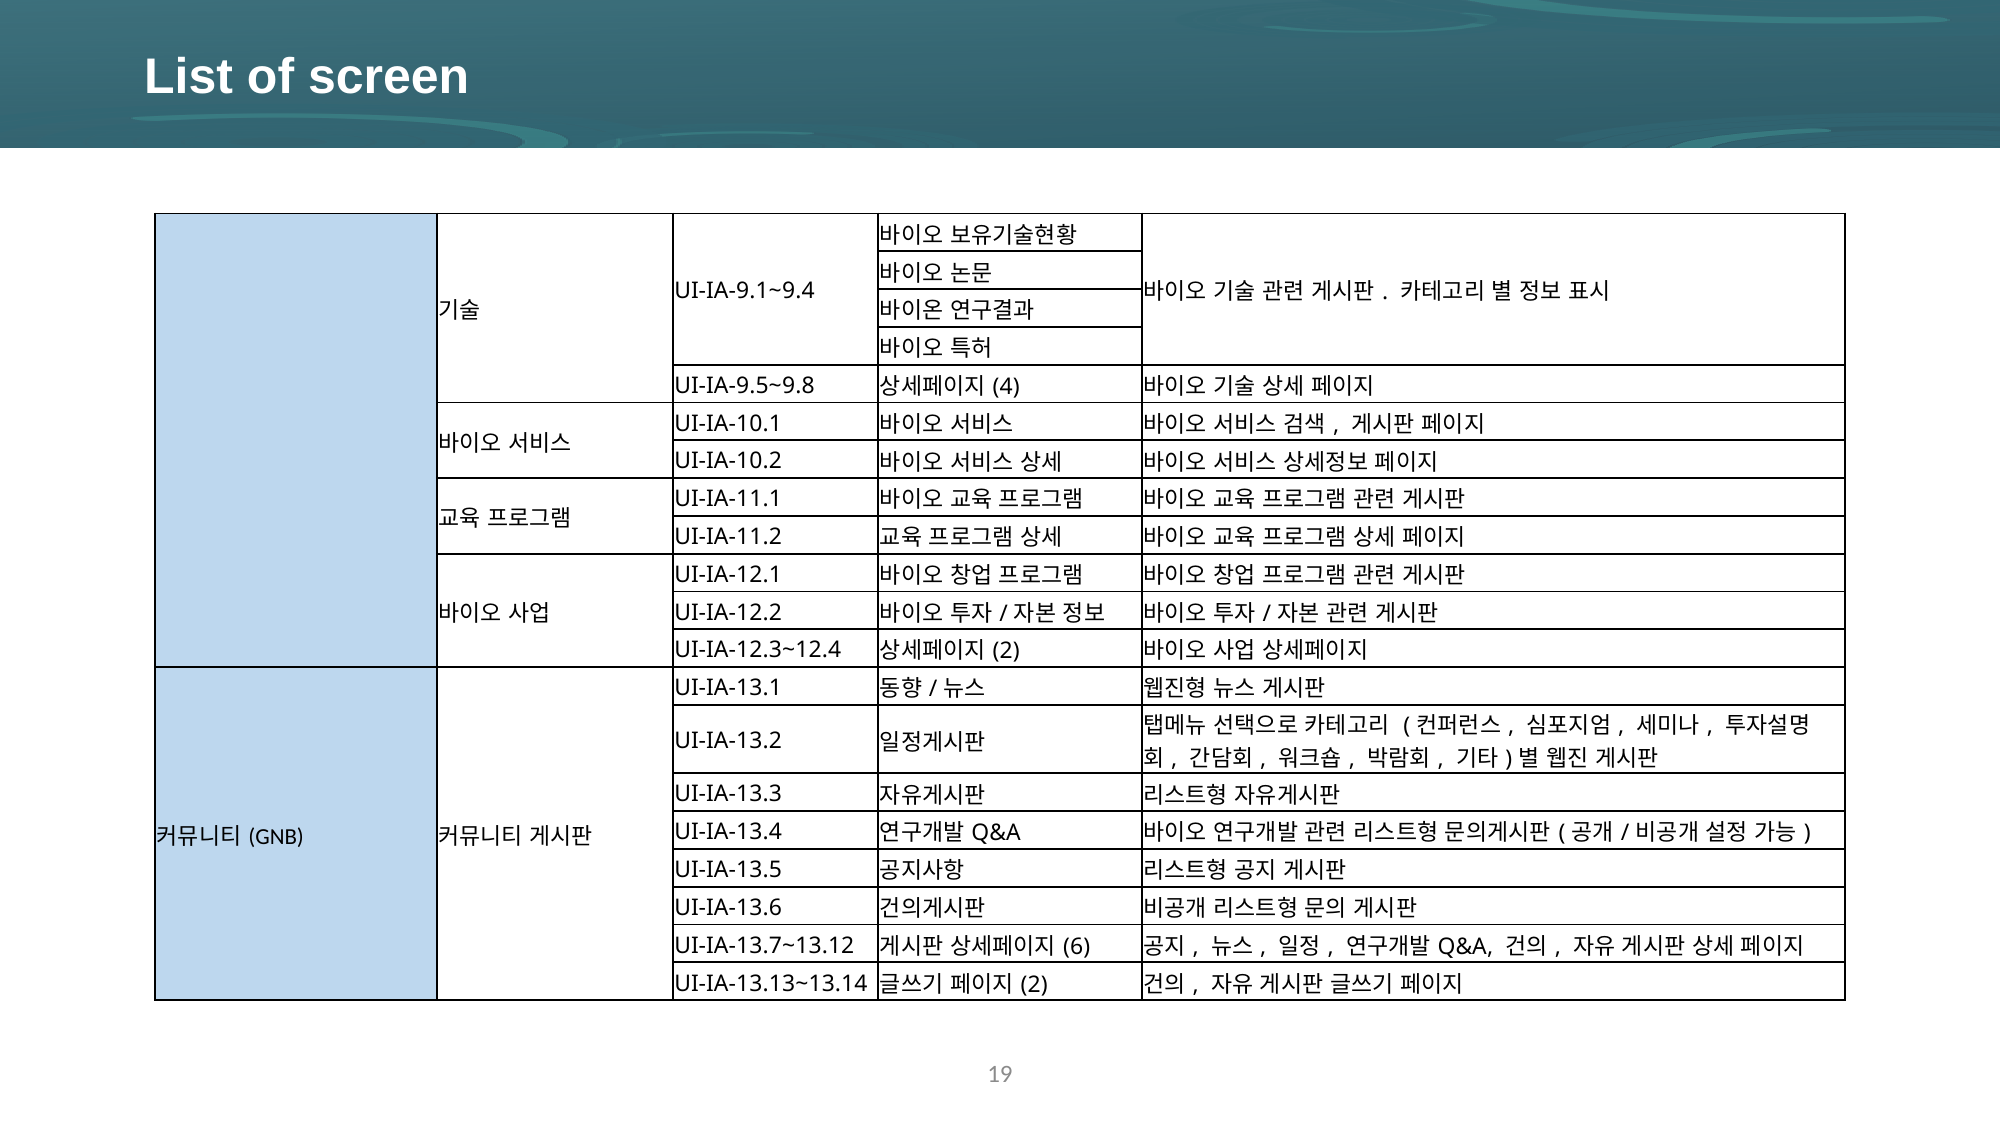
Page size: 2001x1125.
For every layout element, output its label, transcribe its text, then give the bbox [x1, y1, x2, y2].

table_cell UI-IA-13.2 [674, 706, 877, 772]
text_box [0, 0, 2000, 149]
table_cell 바이오 서비스 [438, 403, 672, 477]
table_cell 상세페이지(4) [879, 366, 1141, 402]
table_cell 건의, 자유 게시판 글쓰기 페이지 [1143, 963, 1844, 999]
table_cell 바이온 연구결과 [879, 290, 1141, 326]
table_cell 바이오 투자/자본 정보 [879, 592, 1141, 628]
table_cell 상세페이지(2) [879, 630, 1141, 666]
table_header 바이오 기술 관련 게시판. 카테고리 별 정보 표시 [1143, 214, 1844, 364]
table_cell 바이오 교육 프로그램 [879, 479, 1141, 515]
table_header UI-IA-9.1~9.4 [674, 214, 877, 364]
table_cell UI-IA-12.2 [674, 592, 877, 628]
table_cell 커뮤니티(GNB) [156, 668, 436, 999]
table_cell 비공개 리스트형 문의 게시판 [1143, 888, 1844, 924]
table_header 기술 [438, 214, 672, 402]
table_cell UI-IA-10.2 [674, 441, 877, 477]
table_cell 바이오 창업 프로그램 관련 게시판 [1143, 555, 1844, 591]
table_cell UI-IA-9.5~9.8 [674, 366, 877, 402]
table_cell 교육 프로그램 [438, 479, 672, 553]
table_cell UI-IA-12.3~12.4 [674, 630, 877, 666]
table_cell 커뮤니티 게시판 [438, 668, 672, 999]
table_cell 공지, 뉴스, 일정, 연구개발Q&A, 건의, 자유 게시판 상세 페이지 [1143, 925, 1844, 961]
table_cell UI-IA-10.1 [674, 403, 877, 439]
table_cell 일정게시판 [879, 706, 1141, 772]
table_cell 바이오 교육 프로그램 관련 게시판 [1143, 479, 1844, 515]
table_cell UI-IA-13.6 [674, 888, 877, 924]
table_cell 바이오 서비스 [879, 403, 1141, 439]
table_cell 동향/뉴스 [879, 668, 1141, 704]
table_cell 바이오 사업 상세페이지 [1143, 630, 1844, 666]
table_cell 바이오 특허 [879, 328, 1141, 364]
table_header [156, 214, 436, 666]
table_cell UI-IA-13.13~13.14 [674, 963, 877, 999]
table_cell UI-IA-11.2 [674, 517, 877, 553]
table_cell 바이오 논문 [879, 252, 1141, 288]
table_cell 탭메뉴 선택으로 카테고리 (컨퍼런스, 심포지엄, 세미나, 투자설명회, 간담회, 워크숍, 박람회, 기타)별 웹진 게시판 [1143, 706, 1844, 772]
table_cell 바이오 사업 [438, 555, 672, 666]
table_cell UI-IA-13.5 [674, 850, 877, 886]
table_cell 자유게시판 [879, 774, 1141, 810]
table_cell UI-IA-13.1 [674, 668, 877, 704]
table_cell 바이오 창업 프로그램 [879, 555, 1141, 591]
table_cell UI-IA-13.7~13.12 [674, 925, 877, 961]
table_cell UI-IA-11.1 [674, 479, 877, 515]
table_cell 리스트형 자유게시판 [1143, 774, 1844, 810]
table_cell 연구개발Q&A [879, 812, 1141, 848]
table_cell 바이오 연구개발 관련 리스트형 문의게시판(공개/비공개 설정 가능) [1143, 812, 1844, 848]
table_header 바이오 보유기술현황 [879, 214, 1141, 250]
text_box List of screen [129, 35, 1017, 111]
table_cell 바이오 서비스 검색, 게시판 페이지 [1143, 403, 1844, 439]
table_cell 바이오 서비스 상세정보 페이지 [1143, 441, 1844, 477]
table_cell UI-IA-12.1 [674, 555, 877, 591]
table_cell UI-IA-13.3 [674, 774, 877, 810]
table_cell 웹진형 뉴스 게시판 [1143, 668, 1844, 704]
table_cell 건의게시판 [879, 888, 1141, 924]
slide_number 19 [774, 1042, 1225, 1103]
table_cell 글쓰기 페이지(2) [879, 963, 1141, 999]
table_cell 바이오 교육 프로그램 상세 페이지 [1143, 517, 1844, 553]
table_cell 바이오 서비스 상세 [879, 441, 1141, 477]
table_cell 공지사항 [879, 850, 1141, 886]
table_cell 교육 프로그램 상세 [879, 517, 1141, 553]
table_cell UI-IA-13.4 [674, 812, 877, 848]
table_cell 바이오 투자/자본 관련 게시판 [1143, 592, 1844, 628]
table_cell 게시판 상세페이지(6) [879, 925, 1141, 961]
table_cell 리스트형 공지 게시판 [1143, 850, 1844, 886]
table_cell 바이오 기술 상세 페이지 [1143, 366, 1844, 402]
